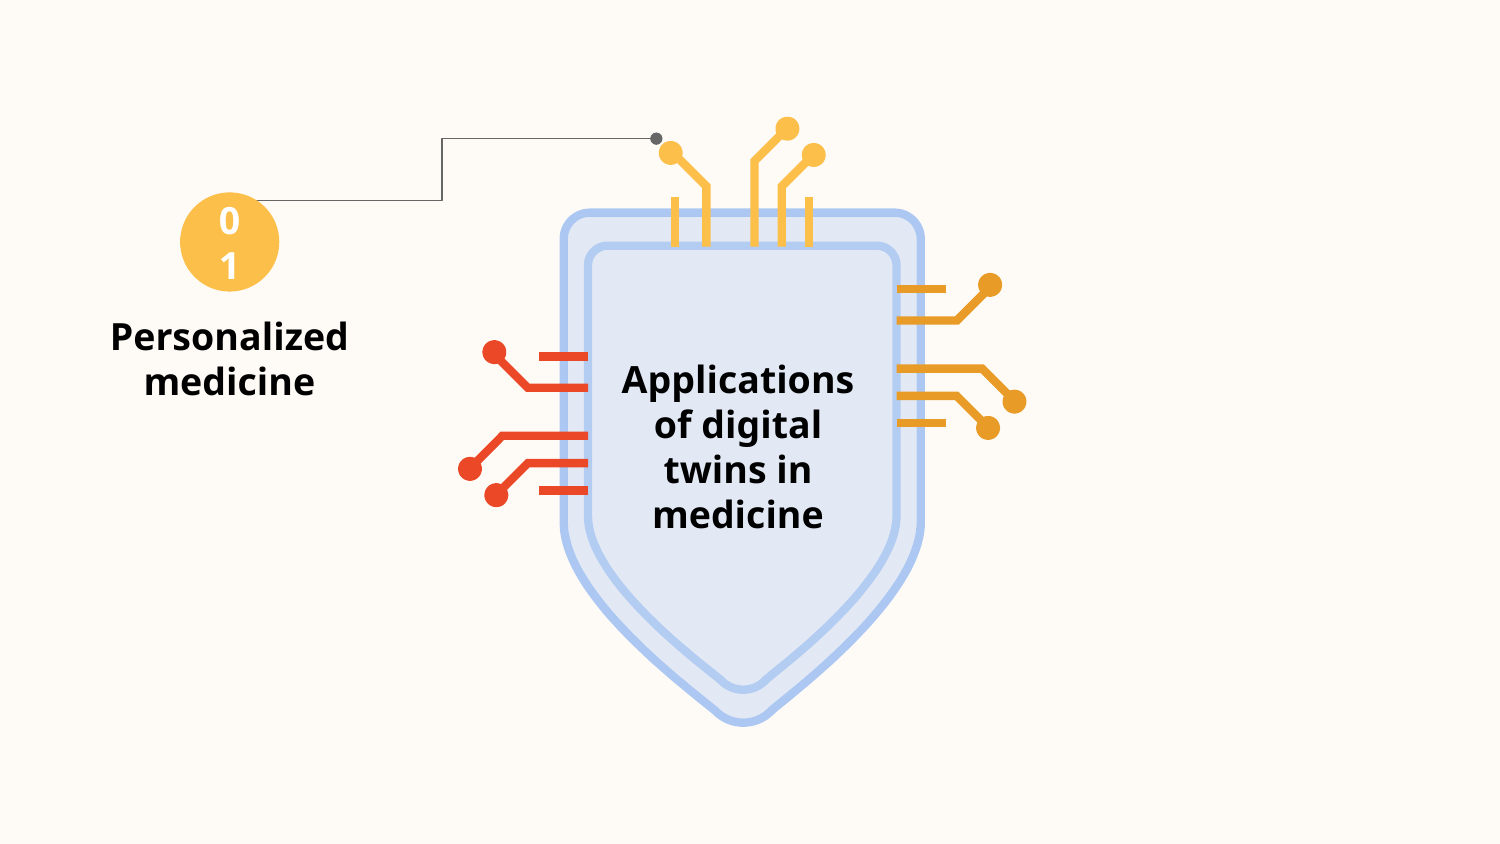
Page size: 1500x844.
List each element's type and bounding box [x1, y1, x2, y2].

text_box [449, 116, 1027, 728]
text_box [413, 0, 477, 382]
text_box [87, 192, 373, 385]
